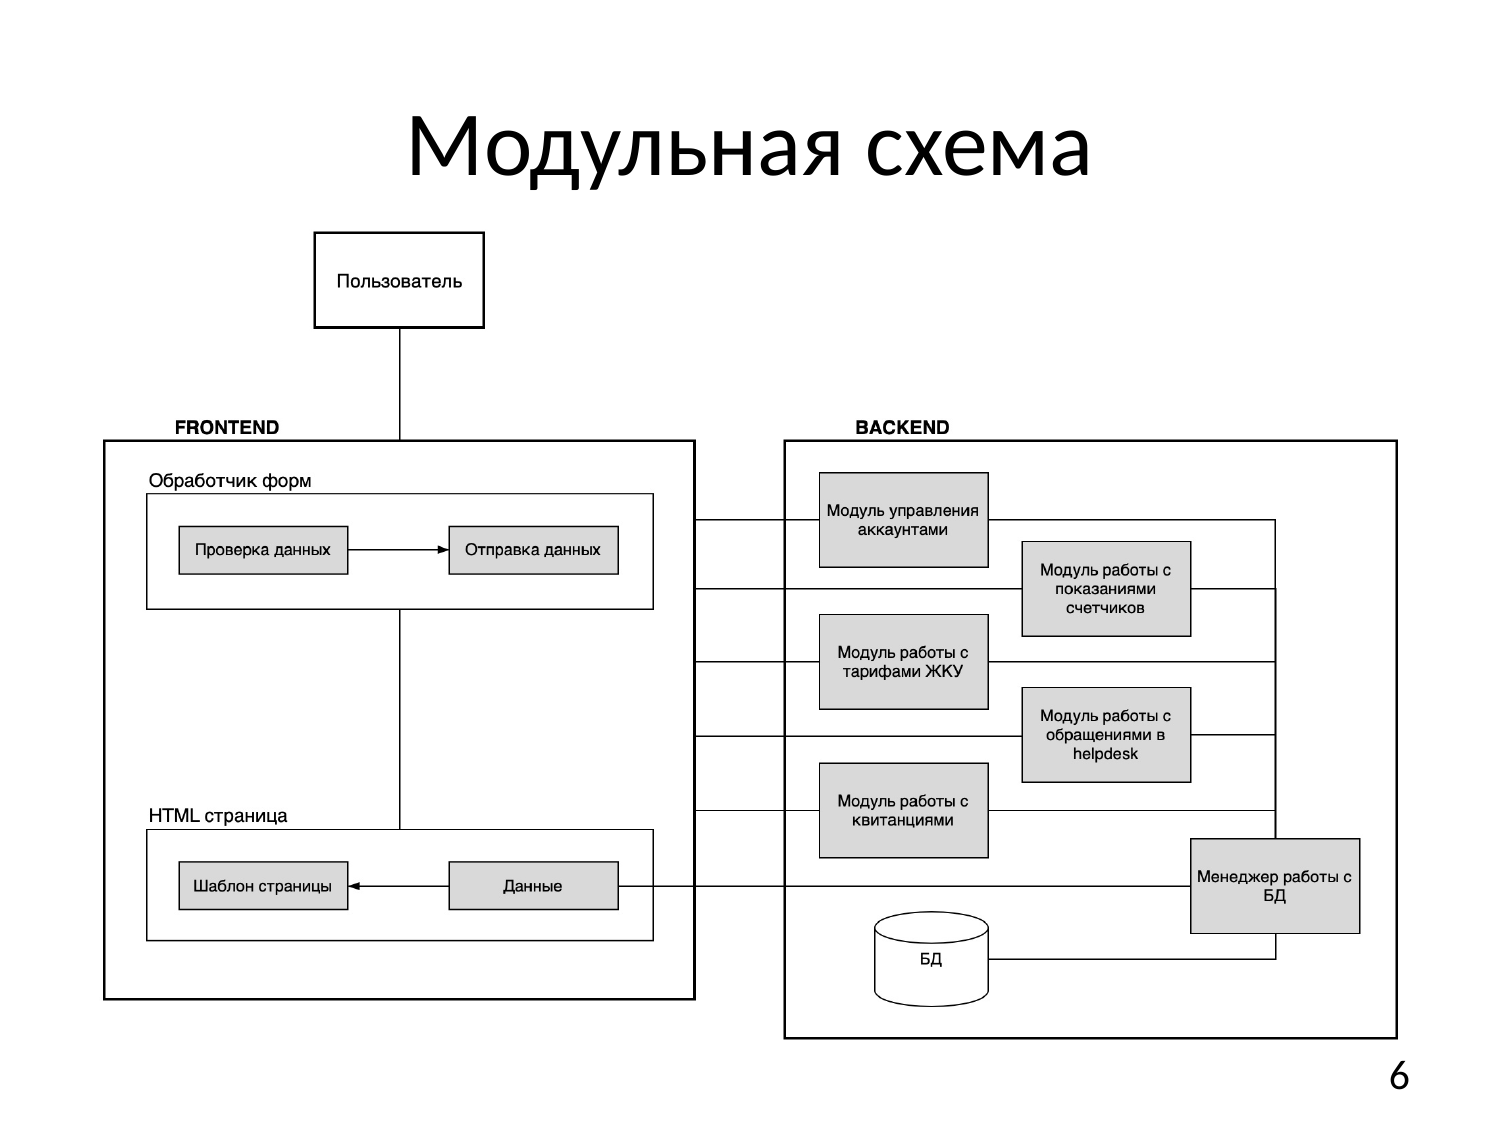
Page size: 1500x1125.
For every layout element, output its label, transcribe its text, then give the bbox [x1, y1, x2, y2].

text_box Модульная схема [75, 45, 1425, 233]
text_box 4 [1074, 1042, 1425, 1103]
picture [93, 222, 1407, 1046]
